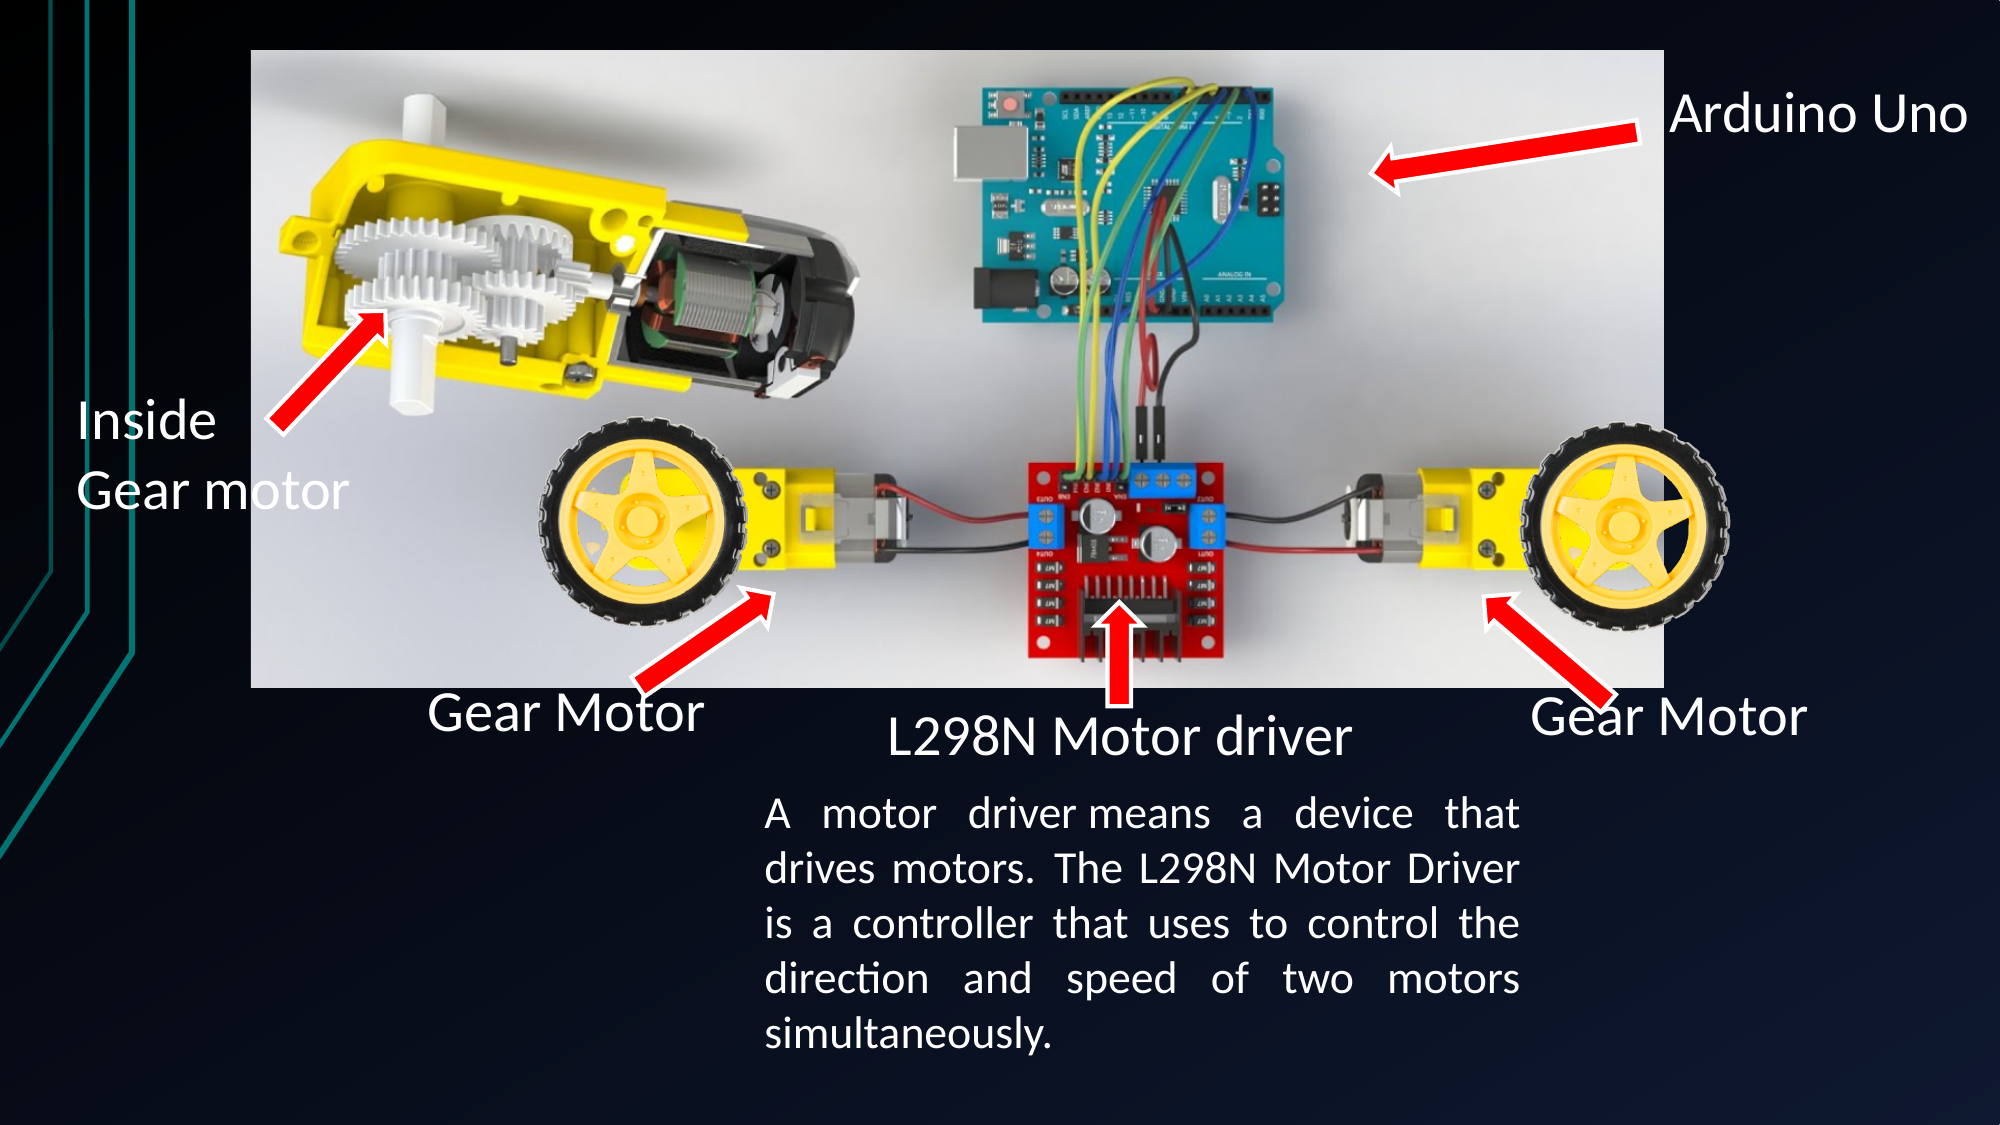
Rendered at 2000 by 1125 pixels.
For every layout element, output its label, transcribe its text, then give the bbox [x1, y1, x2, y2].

text_box Arduino Uno [1684, 66, 2000, 152]
text_box Gear Motor [412, 696, 763, 751]
text_box L298N Motor driver [873, 696, 1379, 775]
picture [250, 49, 1749, 688]
text_box Inside Gear motor [62, 373, 247, 529]
text_box A motor driver means a device that drives motors. The L298N Motor Driver is a controller that uses to control the direction and speed of two motors simultaneously. [749, 775, 1536, 1065]
text_box Gear Motor [1515, 669, 1836, 754]
